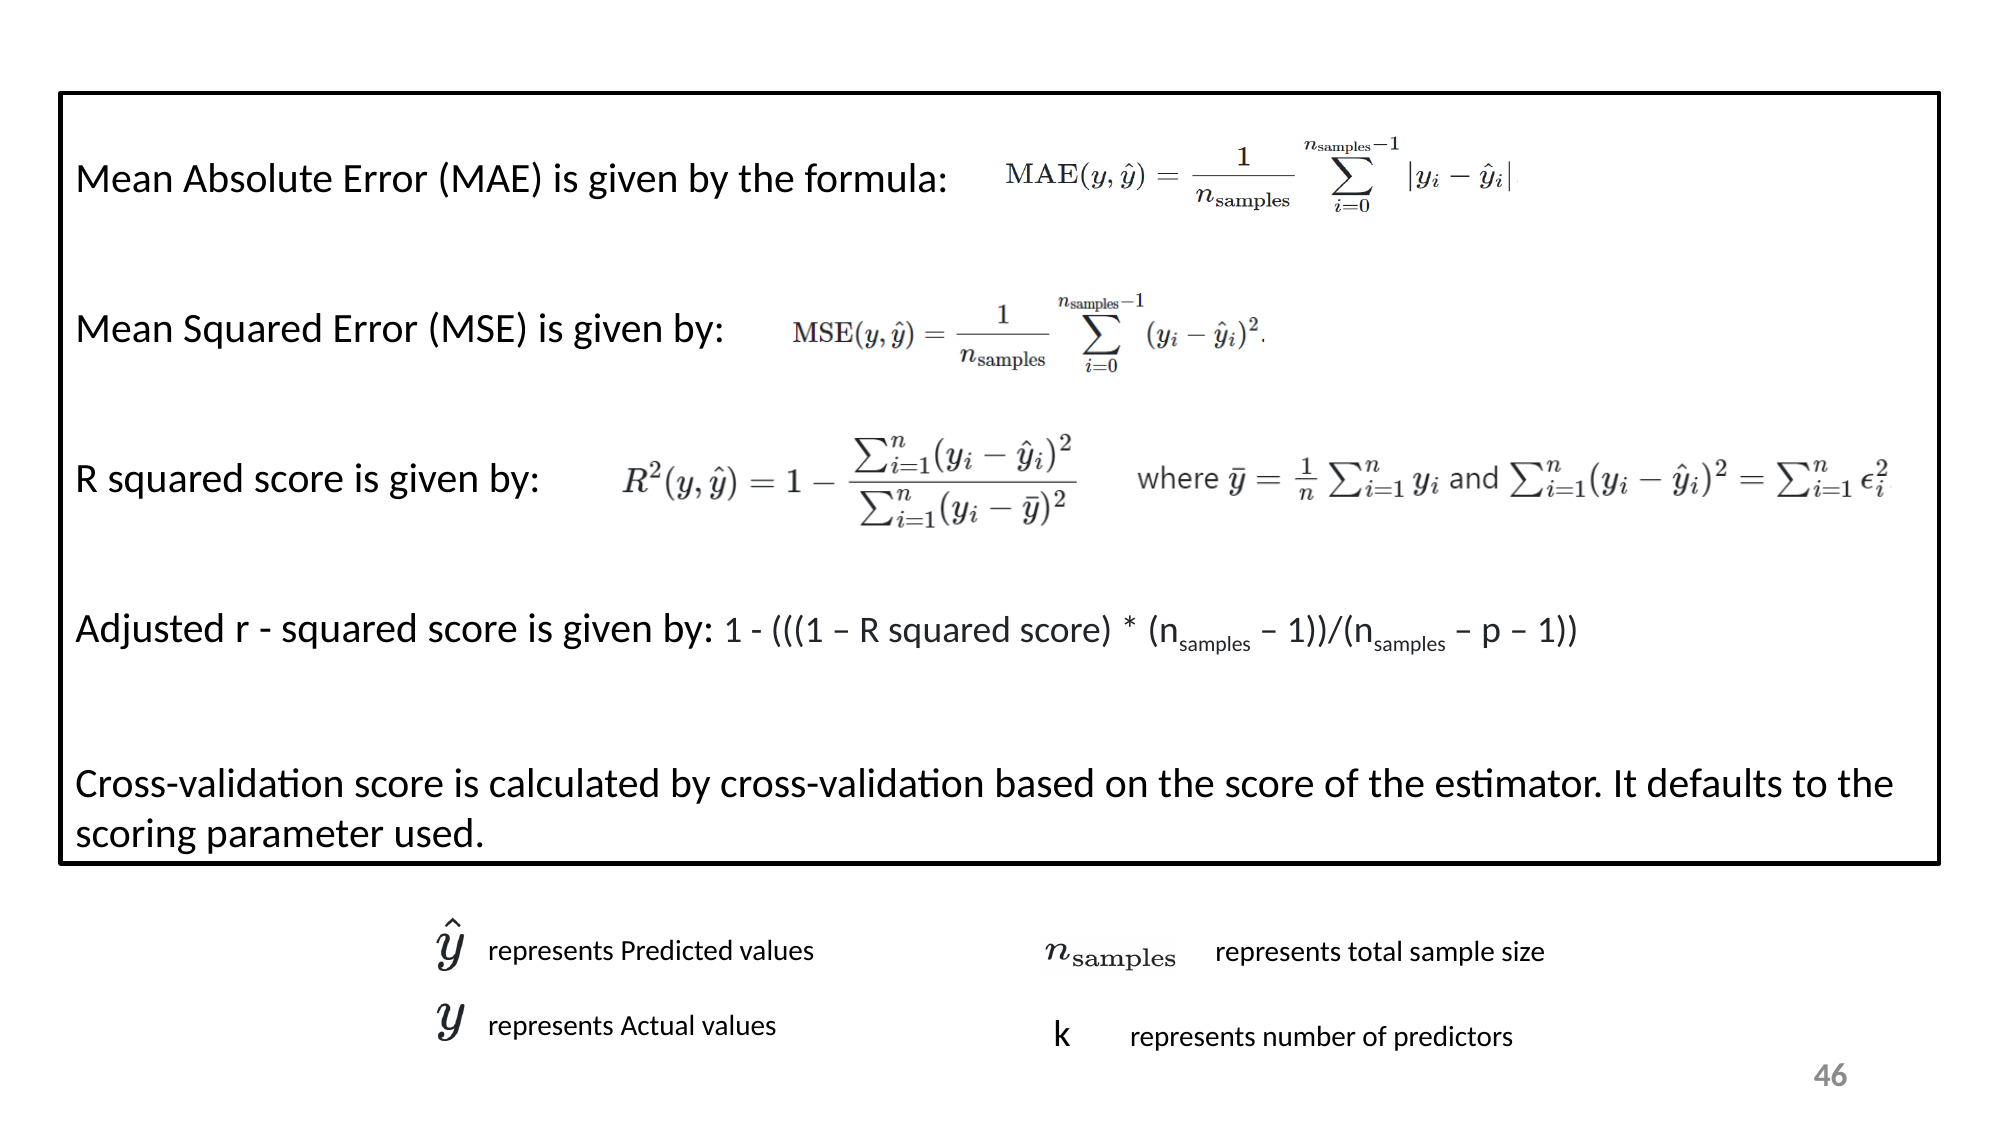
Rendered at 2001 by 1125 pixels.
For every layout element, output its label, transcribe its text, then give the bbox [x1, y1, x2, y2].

text_box Mean Absolute Error (MAE) is given by the formula: Mean Squared Error (MSE) is given by: R squared score is given by: Adjusted r - squared score is given by: 1 - (((1 – R squared score) * (nsamples – 1))/(nsamples – p – 1)) Cross-validation score is calculated by cross-validation based on the score of the estimator. It defaults to the scoring parameter used. [60, 92, 1940, 864]
picture [1132, 444, 1892, 506]
picture [432, 904, 467, 975]
slide_number 46 [1785, 1042, 1863, 1103]
text_box represents total sample size [1200, 924, 1703, 975]
text_box k represents number of predictors [1038, 1001, 1653, 1062]
picture [1038, 937, 1178, 976]
picture [432, 992, 467, 1043]
text_box represents Actual values [473, 998, 927, 1049]
picture [999, 129, 1518, 221]
picture [785, 286, 1265, 379]
text_box represents Predicted values [473, 924, 1039, 974]
picture [606, 422, 1085, 547]
